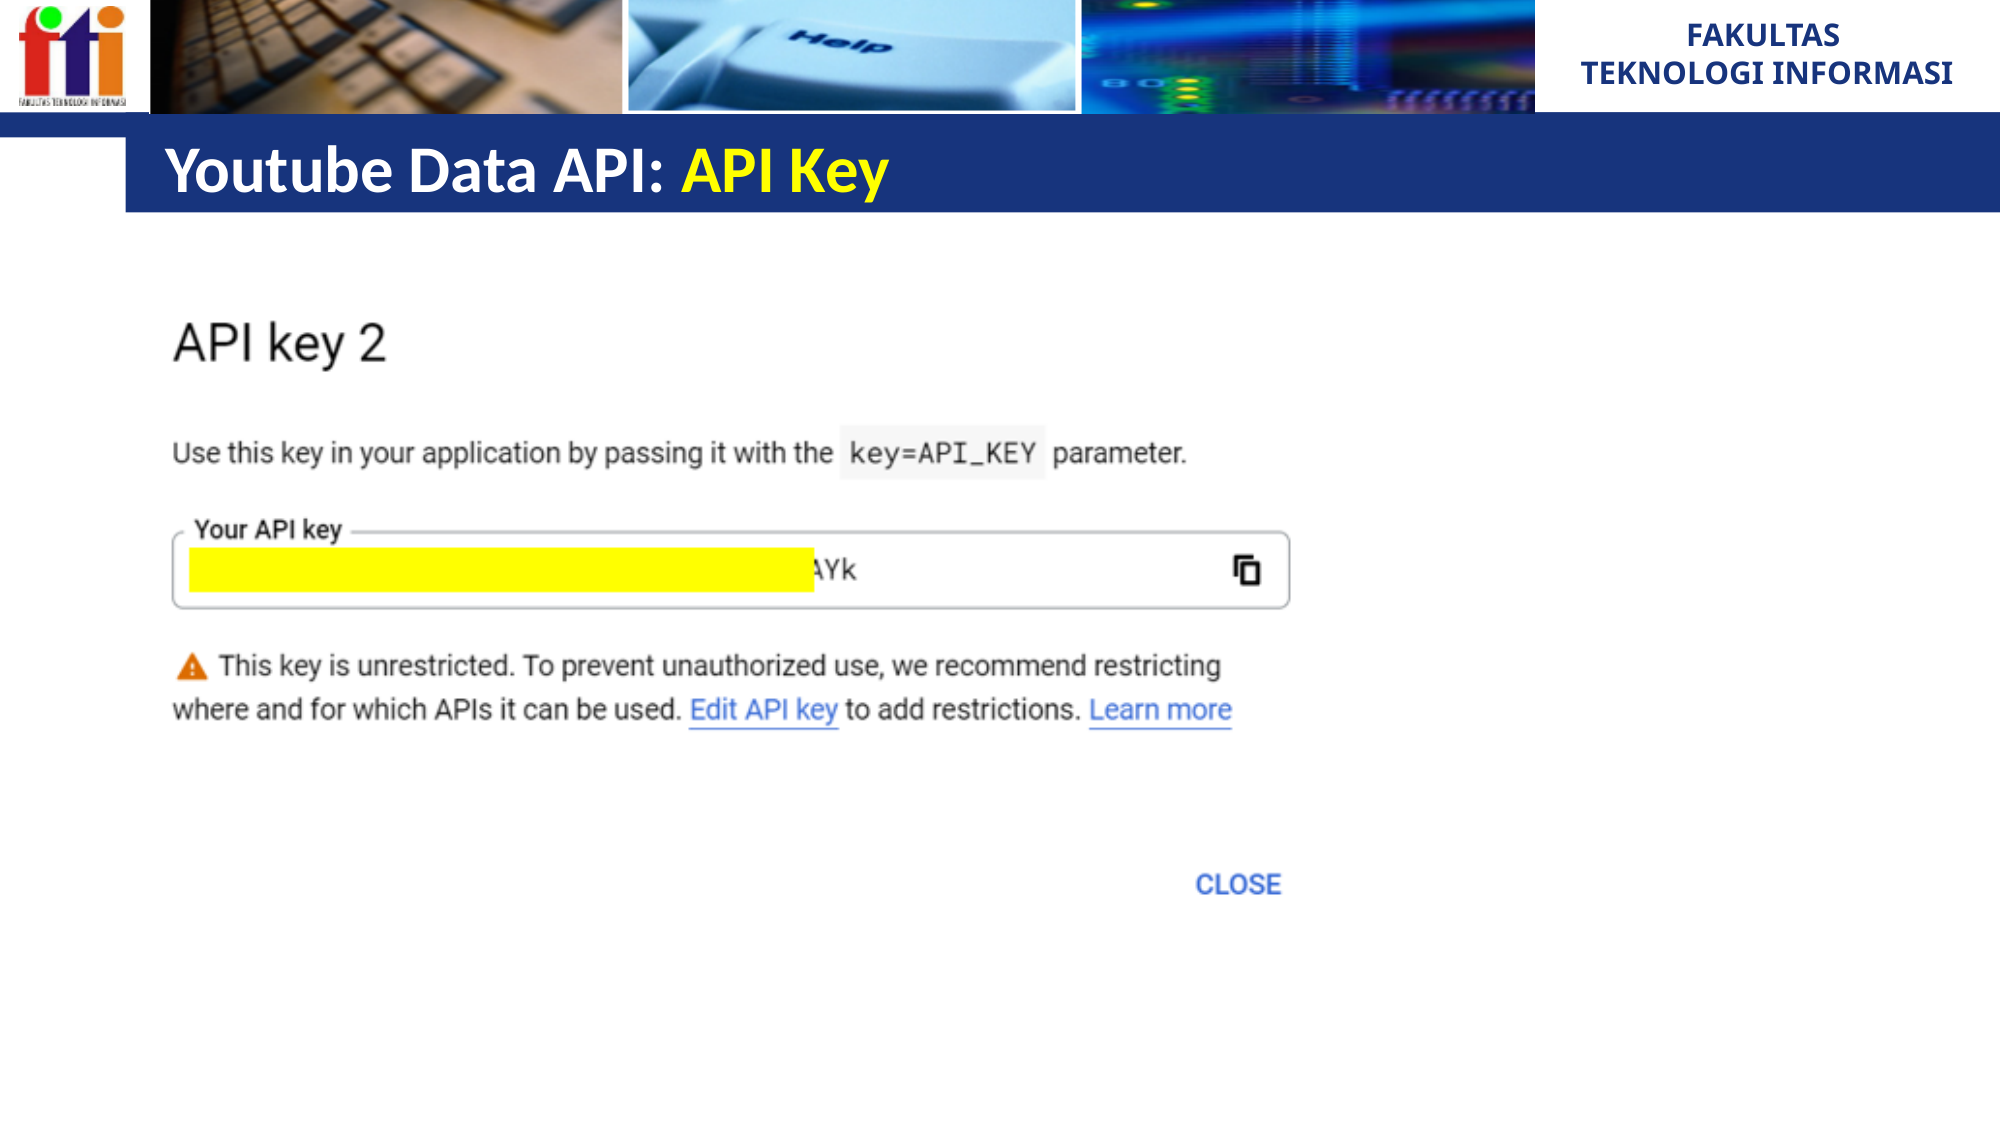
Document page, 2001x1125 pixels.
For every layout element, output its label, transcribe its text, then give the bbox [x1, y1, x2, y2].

title Youtube Data API: API Key [149, 119, 1934, 213]
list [149, 302, 1318, 953]
picture [149, 0, 1535, 114]
picture [19, 6, 126, 106]
